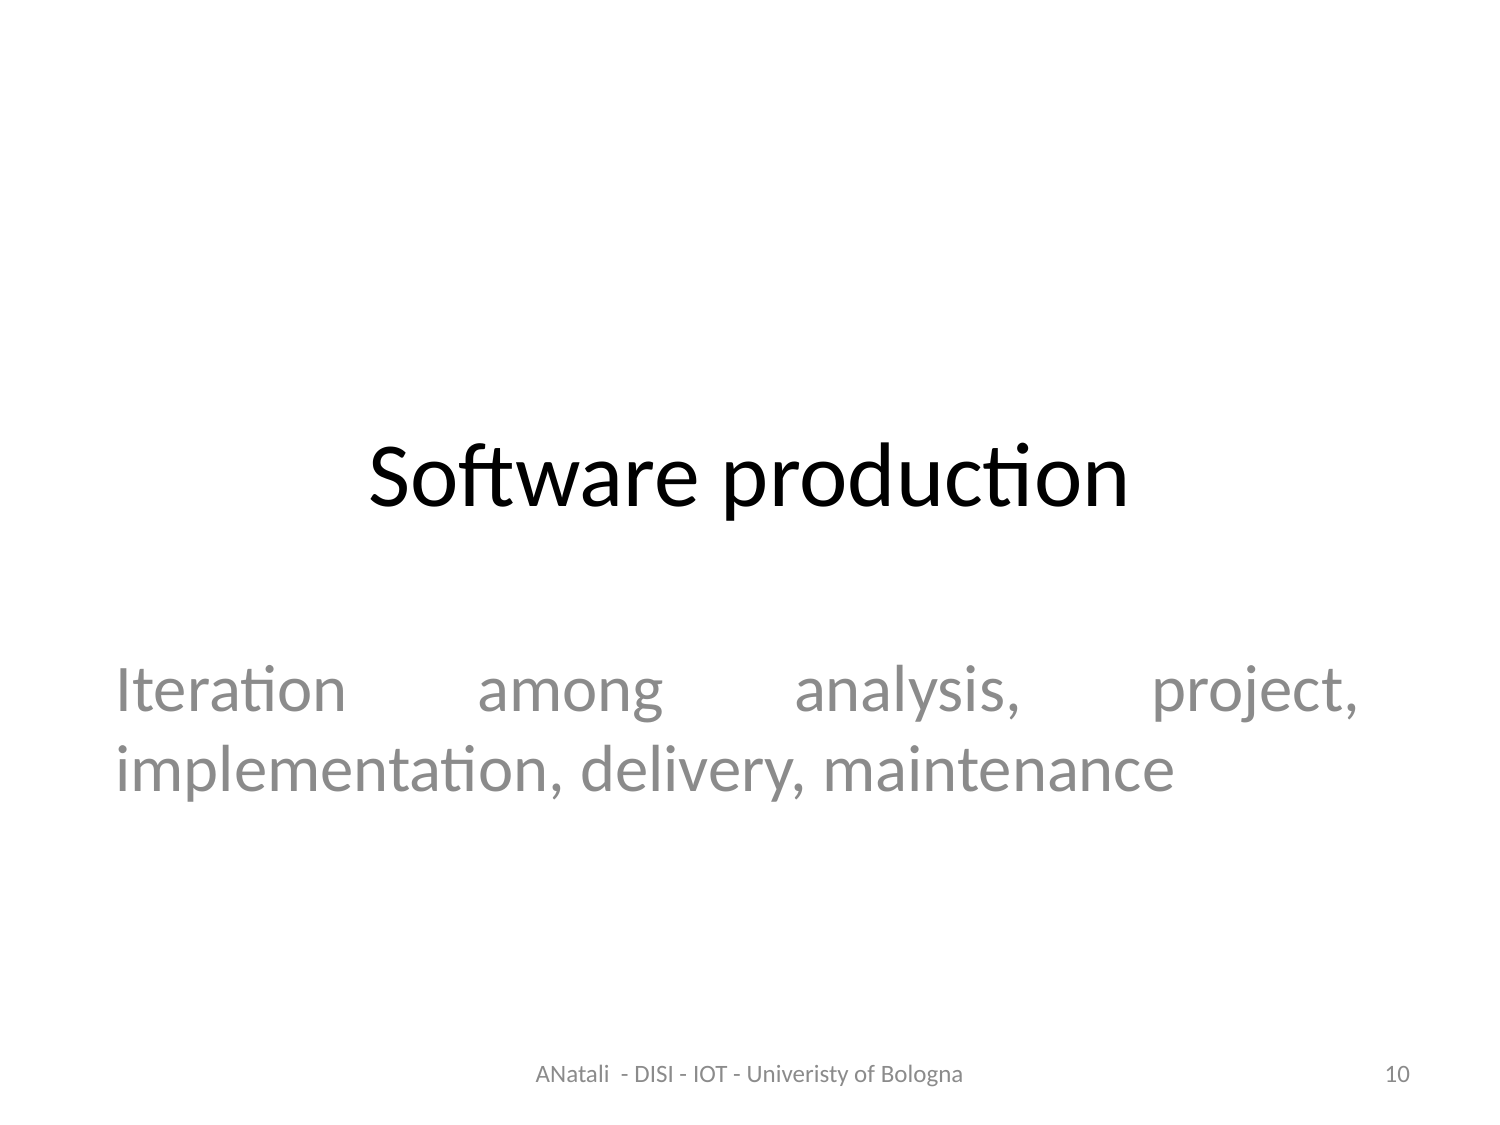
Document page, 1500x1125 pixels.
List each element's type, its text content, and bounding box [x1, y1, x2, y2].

slide_number 10 [1074, 1042, 1425, 1103]
subtitle Iteration among analysis, project, implementation, delivery, maintenance [100, 637, 1376, 925]
footer ANatali - DISI - IOT - Univeristy of Bologna [512, 1042, 988, 1103]
title Software production [112, 349, 1388, 591]
